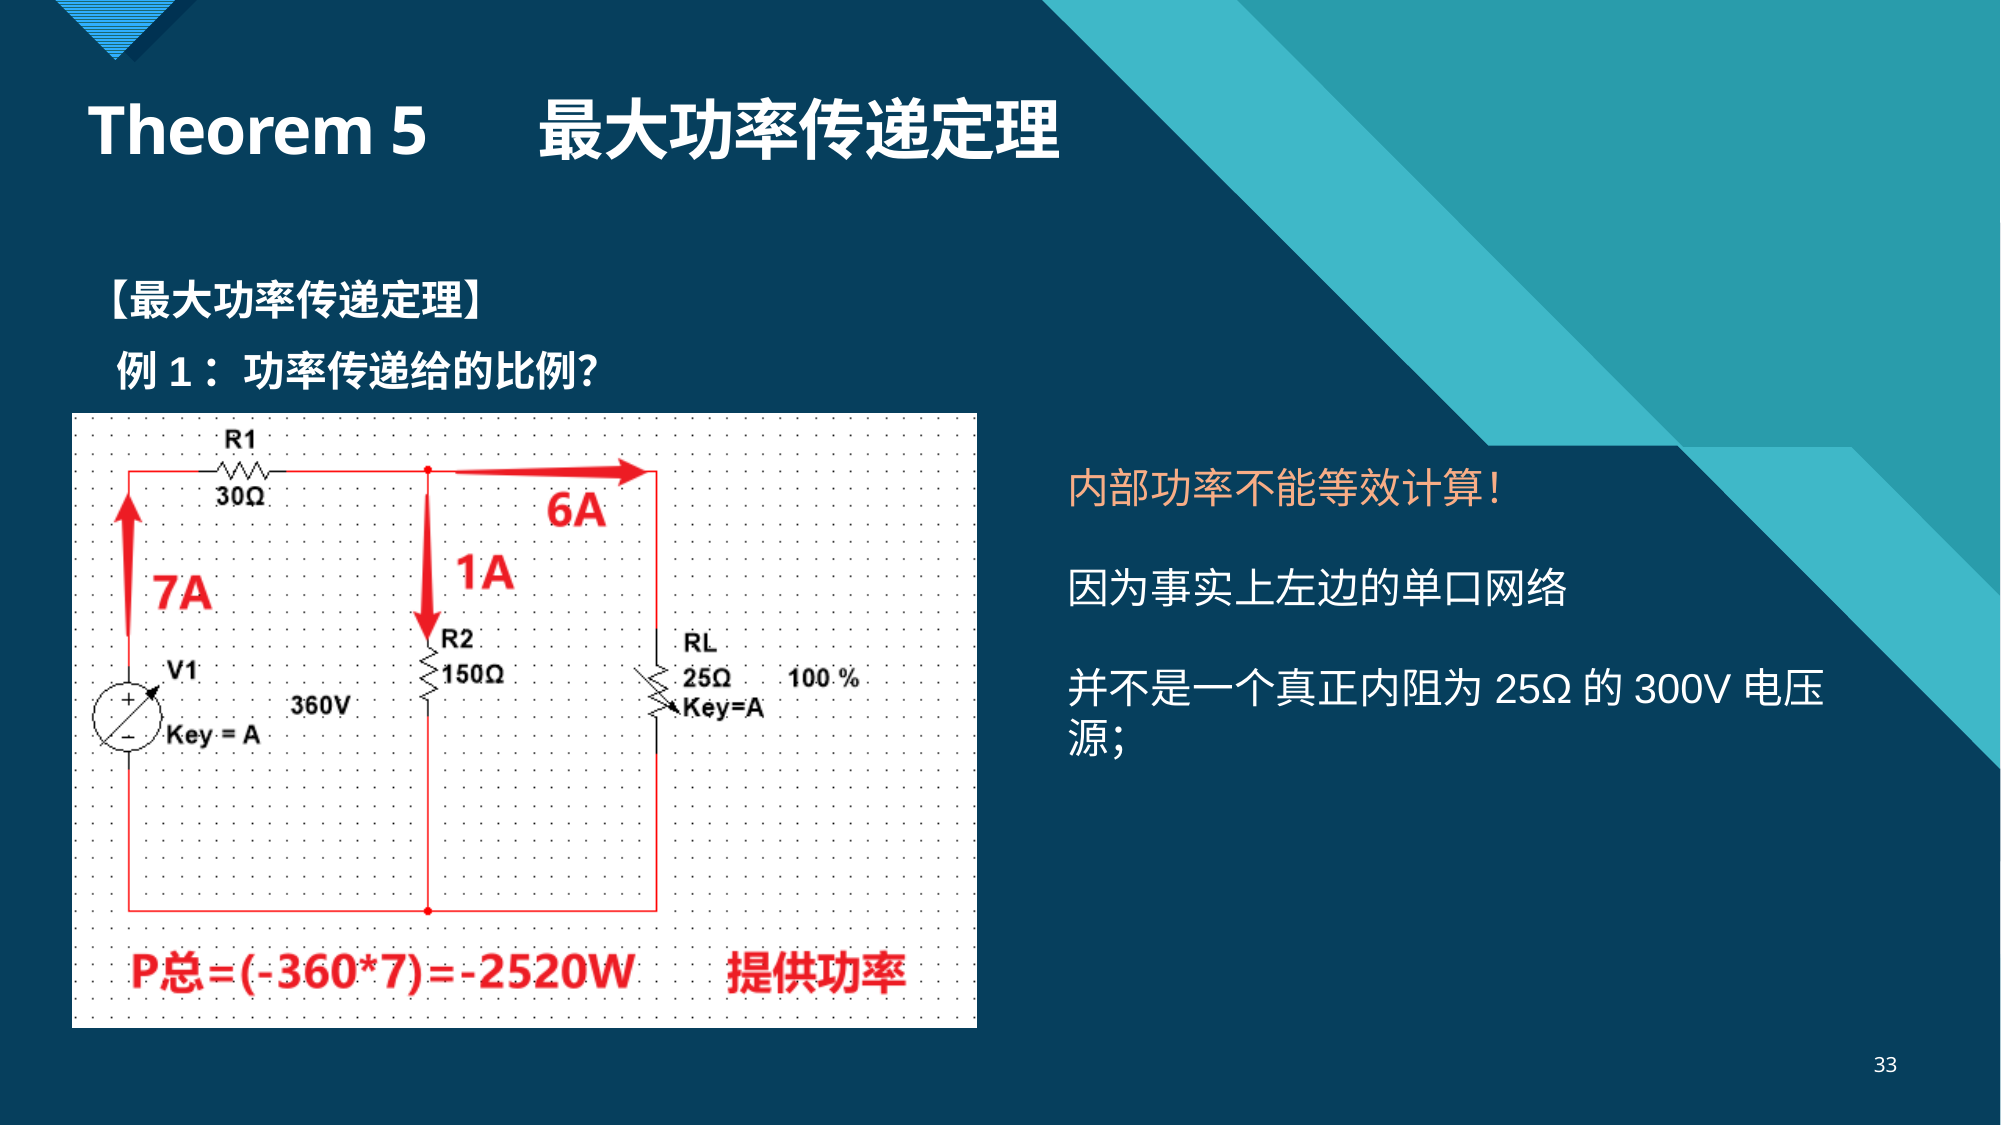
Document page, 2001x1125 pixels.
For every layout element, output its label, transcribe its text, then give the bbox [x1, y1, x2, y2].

slide_number 33 [1845, 1035, 1913, 1096]
picture [149, 299, 165, 304]
picture [73, 414, 976, 1027]
title Theorem 5 最大功率传递定理 [72, 89, 1913, 177]
